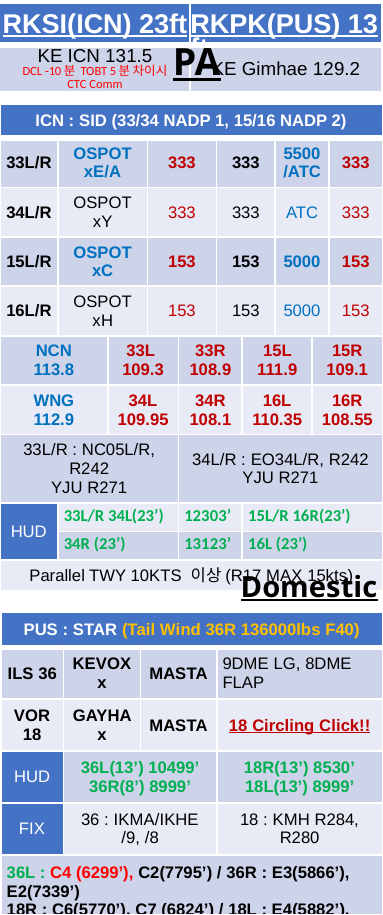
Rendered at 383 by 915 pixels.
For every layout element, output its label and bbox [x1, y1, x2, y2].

table_cell [2, 856, 382, 914]
table_cell [64, 700, 140, 750]
table_cell [313, 386, 382, 434]
table_cell [1, 141, 57, 187]
table_cell [330, 188, 382, 236]
table_cell [141, 700, 216, 750]
table_cell [1, 238, 57, 285]
table_cell [330, 287, 382, 335]
table_cell [313, 337, 382, 384]
table_cell [1, 435, 178, 502]
table_cell [0, 48, 189, 91]
table_cell [1, 504, 57, 559]
table_cell [2, 700, 63, 750]
table_cell [59, 532, 178, 559]
table_cell [2, 804, 63, 854]
table_cell [148, 238, 216, 285]
table_cell [148, 287, 216, 335]
table_cell [1, 188, 57, 236]
table_cell [217, 141, 274, 187]
table_cell [243, 337, 311, 384]
table_header [1, 105, 382, 135]
table_cell [59, 238, 147, 285]
table_cell [109, 337, 178, 384]
table_cell [179, 386, 241, 434]
table_cell [217, 287, 274, 335]
table_cell [109, 386, 178, 434]
table_cell [64, 650, 140, 698]
table_cell [276, 141, 328, 187]
table_cell [218, 700, 382, 750]
table_cell [179, 337, 241, 384]
table_header [2, 613, 382, 645]
table_cell [64, 804, 216, 854]
table_cell [330, 238, 382, 285]
table_cell [191, 48, 381, 91]
table_cell [148, 188, 216, 236]
table_cell [64, 752, 216, 802]
table_cell [179, 504, 241, 531]
table_cell [59, 504, 178, 531]
table_cell [179, 532, 241, 559]
table_cell [59, 287, 147, 335]
table_cell [1, 287, 57, 335]
table_cell [59, 141, 147, 187]
table_header [0, 4, 189, 42]
table_cell [218, 752, 382, 802]
table_cell [59, 188, 147, 236]
table_cell [217, 188, 274, 236]
table_cell [218, 804, 382, 854]
table_header [191, 4, 381, 42]
table_cell [1, 386, 107, 434]
table_cell [330, 141, 382, 187]
table_cell [2, 752, 63, 802]
table_cell [243, 386, 311, 434]
table_cell [218, 650, 382, 698]
text_box [207, 560, 382, 615]
table_cell [2, 650, 63, 698]
table_cell [141, 650, 216, 698]
table_cell [243, 504, 382, 531]
table_cell [243, 532, 382, 559]
table_cell [276, 287, 328, 335]
text_box [143, 37, 250, 89]
table_cell [148, 141, 216, 187]
table_cell [1, 337, 107, 384]
table_cell [276, 238, 328, 285]
table_cell [217, 238, 274, 285]
table_cell [179, 435, 382, 502]
table_cell [276, 188, 328, 236]
table_cell [1, 561, 207, 590]
